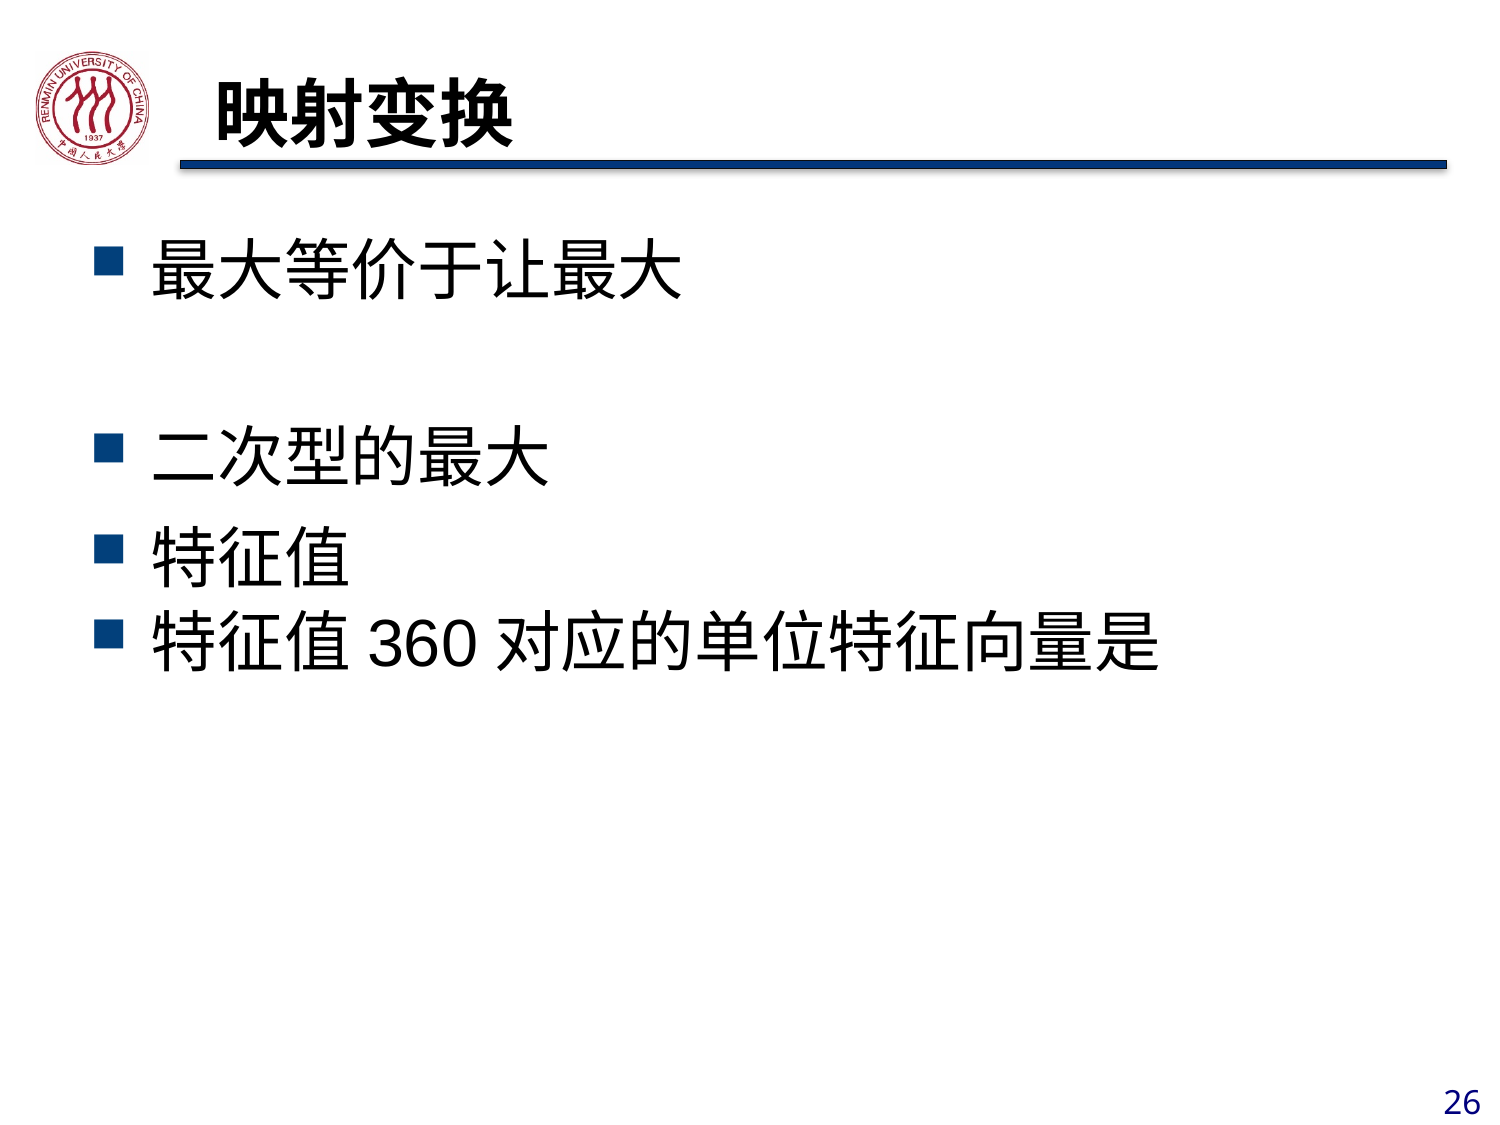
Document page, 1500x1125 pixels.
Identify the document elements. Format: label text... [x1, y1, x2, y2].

title 映射变换 [198, 18, 1407, 205]
picture [35, 51, 149, 165]
